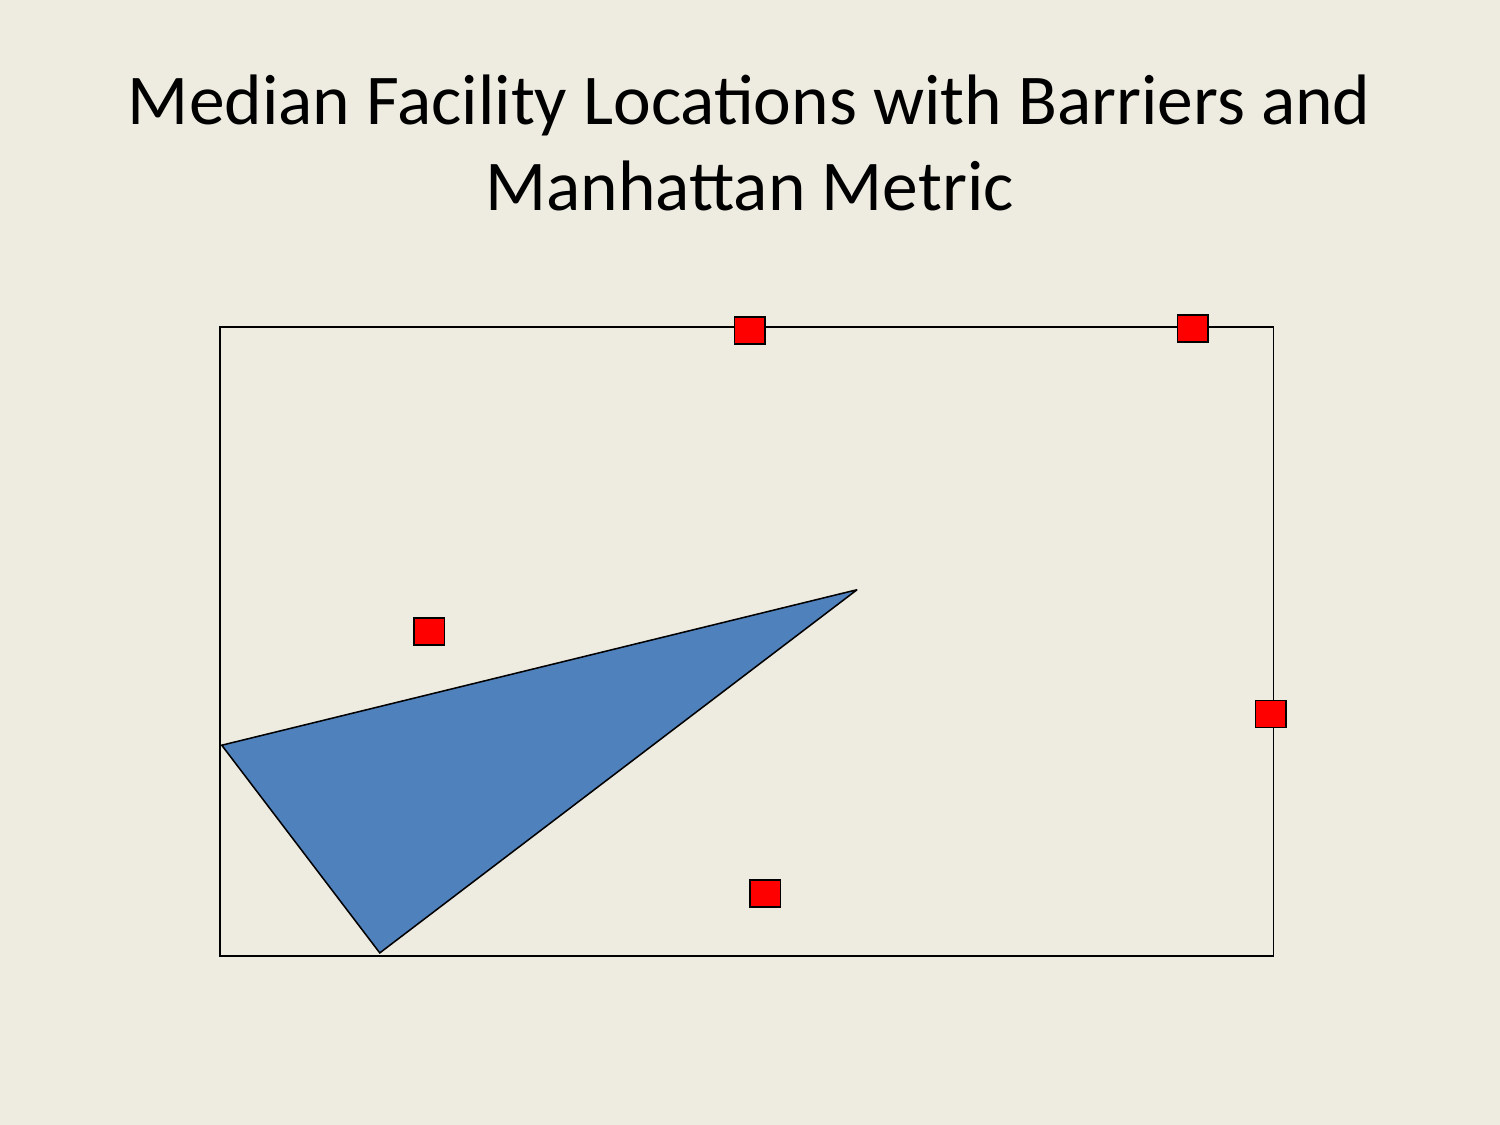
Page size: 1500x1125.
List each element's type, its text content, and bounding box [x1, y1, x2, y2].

text_box [749, 880, 781, 908]
text_box [1255, 700, 1287, 728]
text_box [220, 327, 1274, 956]
title Median Facility Locations with Barriers and Manhattan Metric [75, 45, 1425, 233]
text_box [1177, 314, 1209, 342]
text_box [413, 617, 445, 646]
text_box [734, 317, 766, 345]
